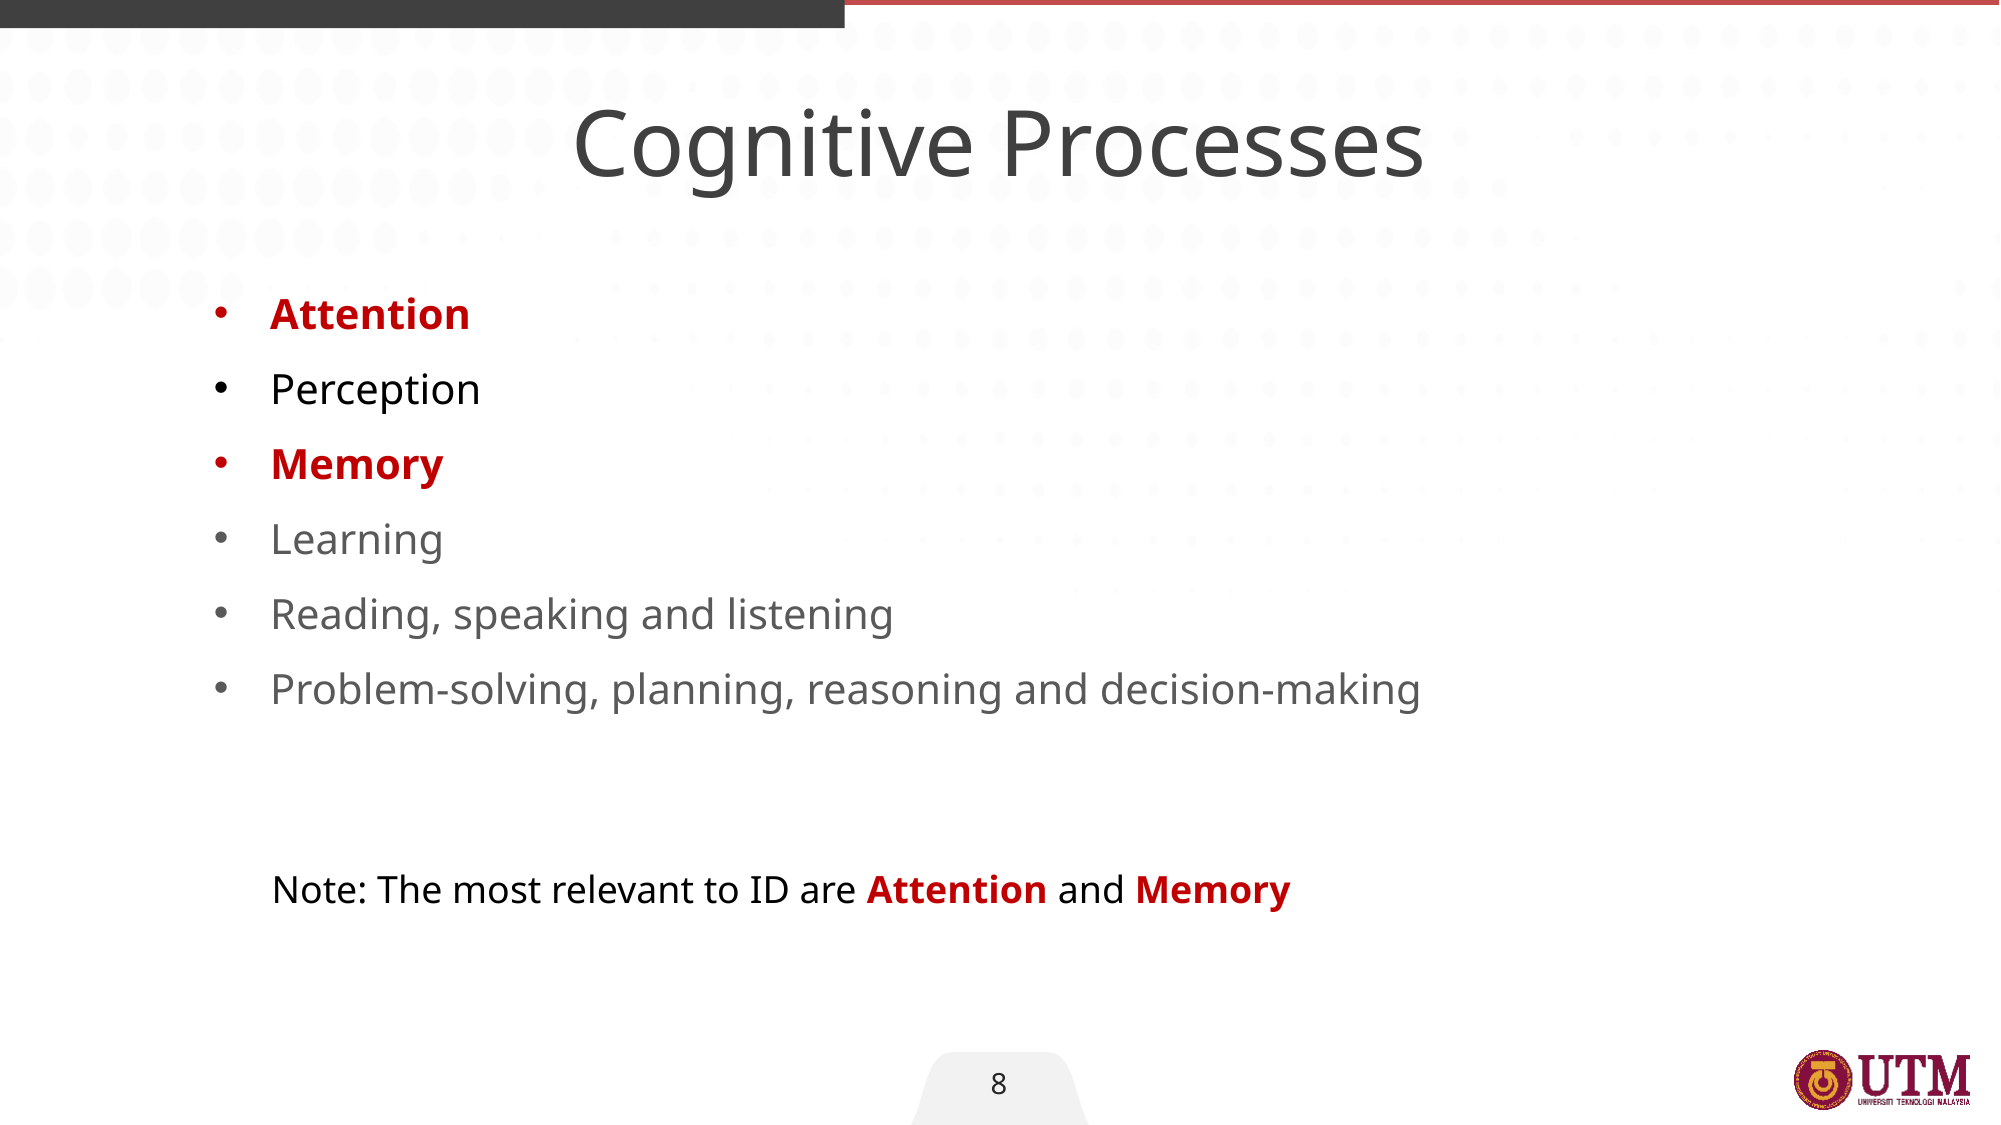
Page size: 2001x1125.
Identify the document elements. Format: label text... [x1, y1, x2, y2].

text_box Note: The most relevant to ID are Attention and Memory [256, 858, 1306, 919]
text_box Cognitive Processes [342, 77, 1656, 203]
slide_number 8 [774, 1055, 1225, 1116]
picture [0, 0, 2001, 645]
picture [1794, 1050, 1970, 1110]
text_box Attention Perception Memory Learning Reading, speaking and listening Problem-solving, planning, reasoning and decision-making [199, 255, 1799, 795]
